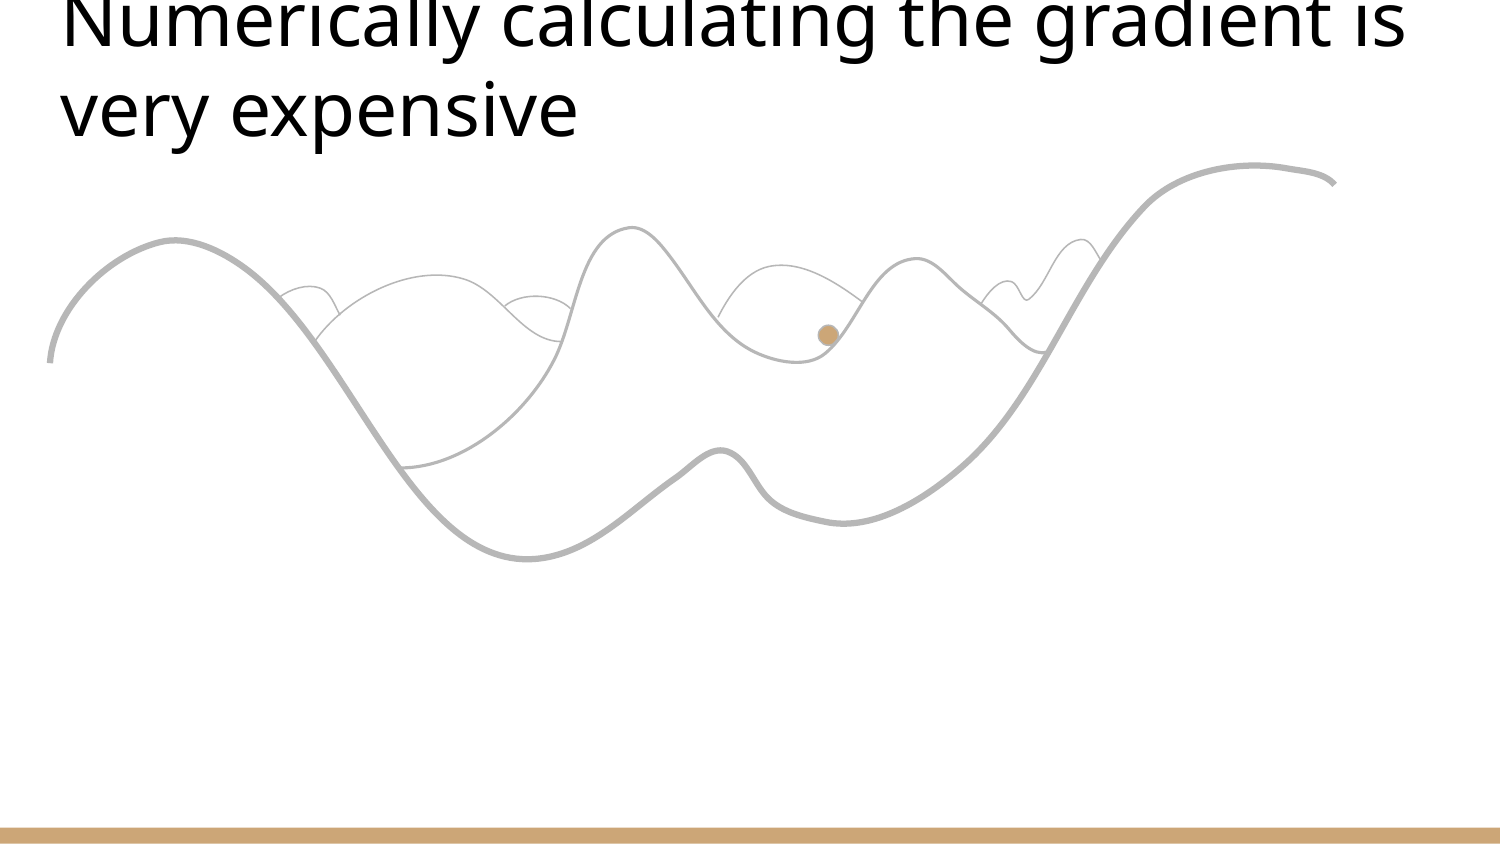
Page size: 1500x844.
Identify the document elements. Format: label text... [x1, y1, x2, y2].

text_box [278, 286, 341, 316]
text_box [684, 165, 1335, 362]
text_box [400, 227, 1048, 468]
text_box [504, 296, 571, 309]
text_box [314, 275, 562, 342]
title Numerically calculating the gradient is very expensive [45, 43, 1469, 167]
text_box [718, 265, 864, 318]
text_box [981, 239, 1103, 304]
text_box [49, 240, 1101, 560]
